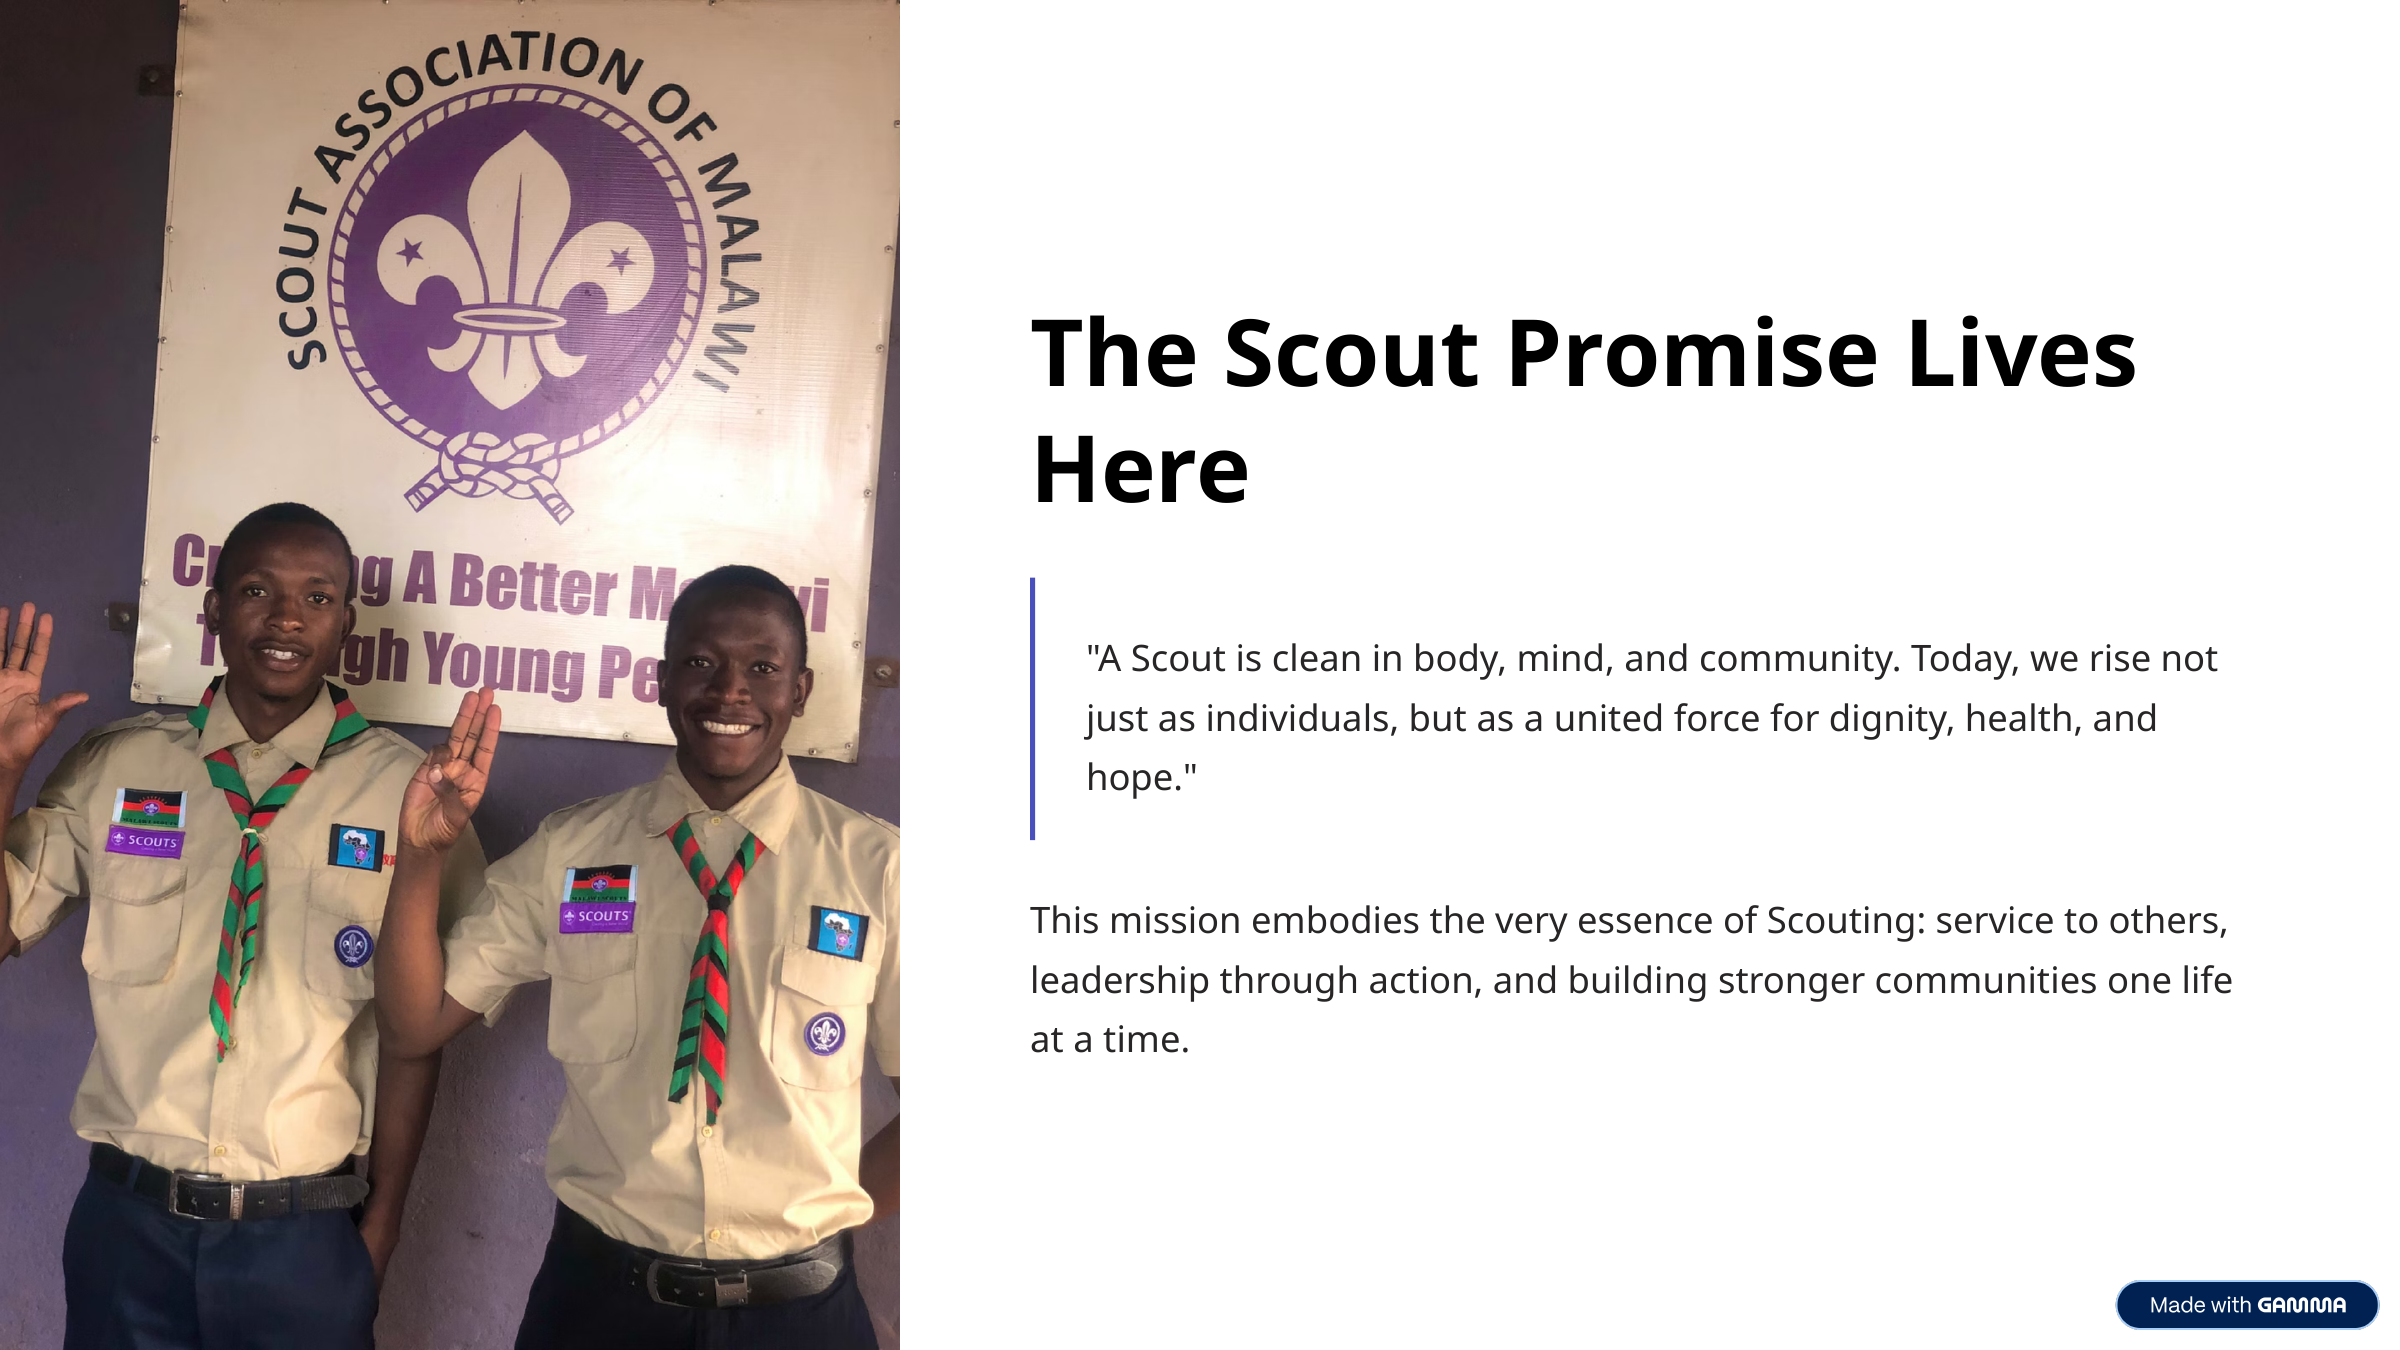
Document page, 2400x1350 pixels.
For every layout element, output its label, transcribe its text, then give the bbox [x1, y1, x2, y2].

text_box This mission embodies the very essence of Scouting: service to others, leadership through action, and building stronger communities one life at a time. [1030, 881, 2270, 1061]
text_box [1030, 577, 1036, 841]
picture [2106, 1271, 2389, 1339]
text_box The Scout Promise Lives Here [1030, 289, 2270, 522]
text_box "A Scout is clean in body, mind, and community. Today, we rise not just as individuals, but as a united force for dignity, health, and hope." [1086, 619, 2270, 799]
picture [0, 0, 900, 1350]
